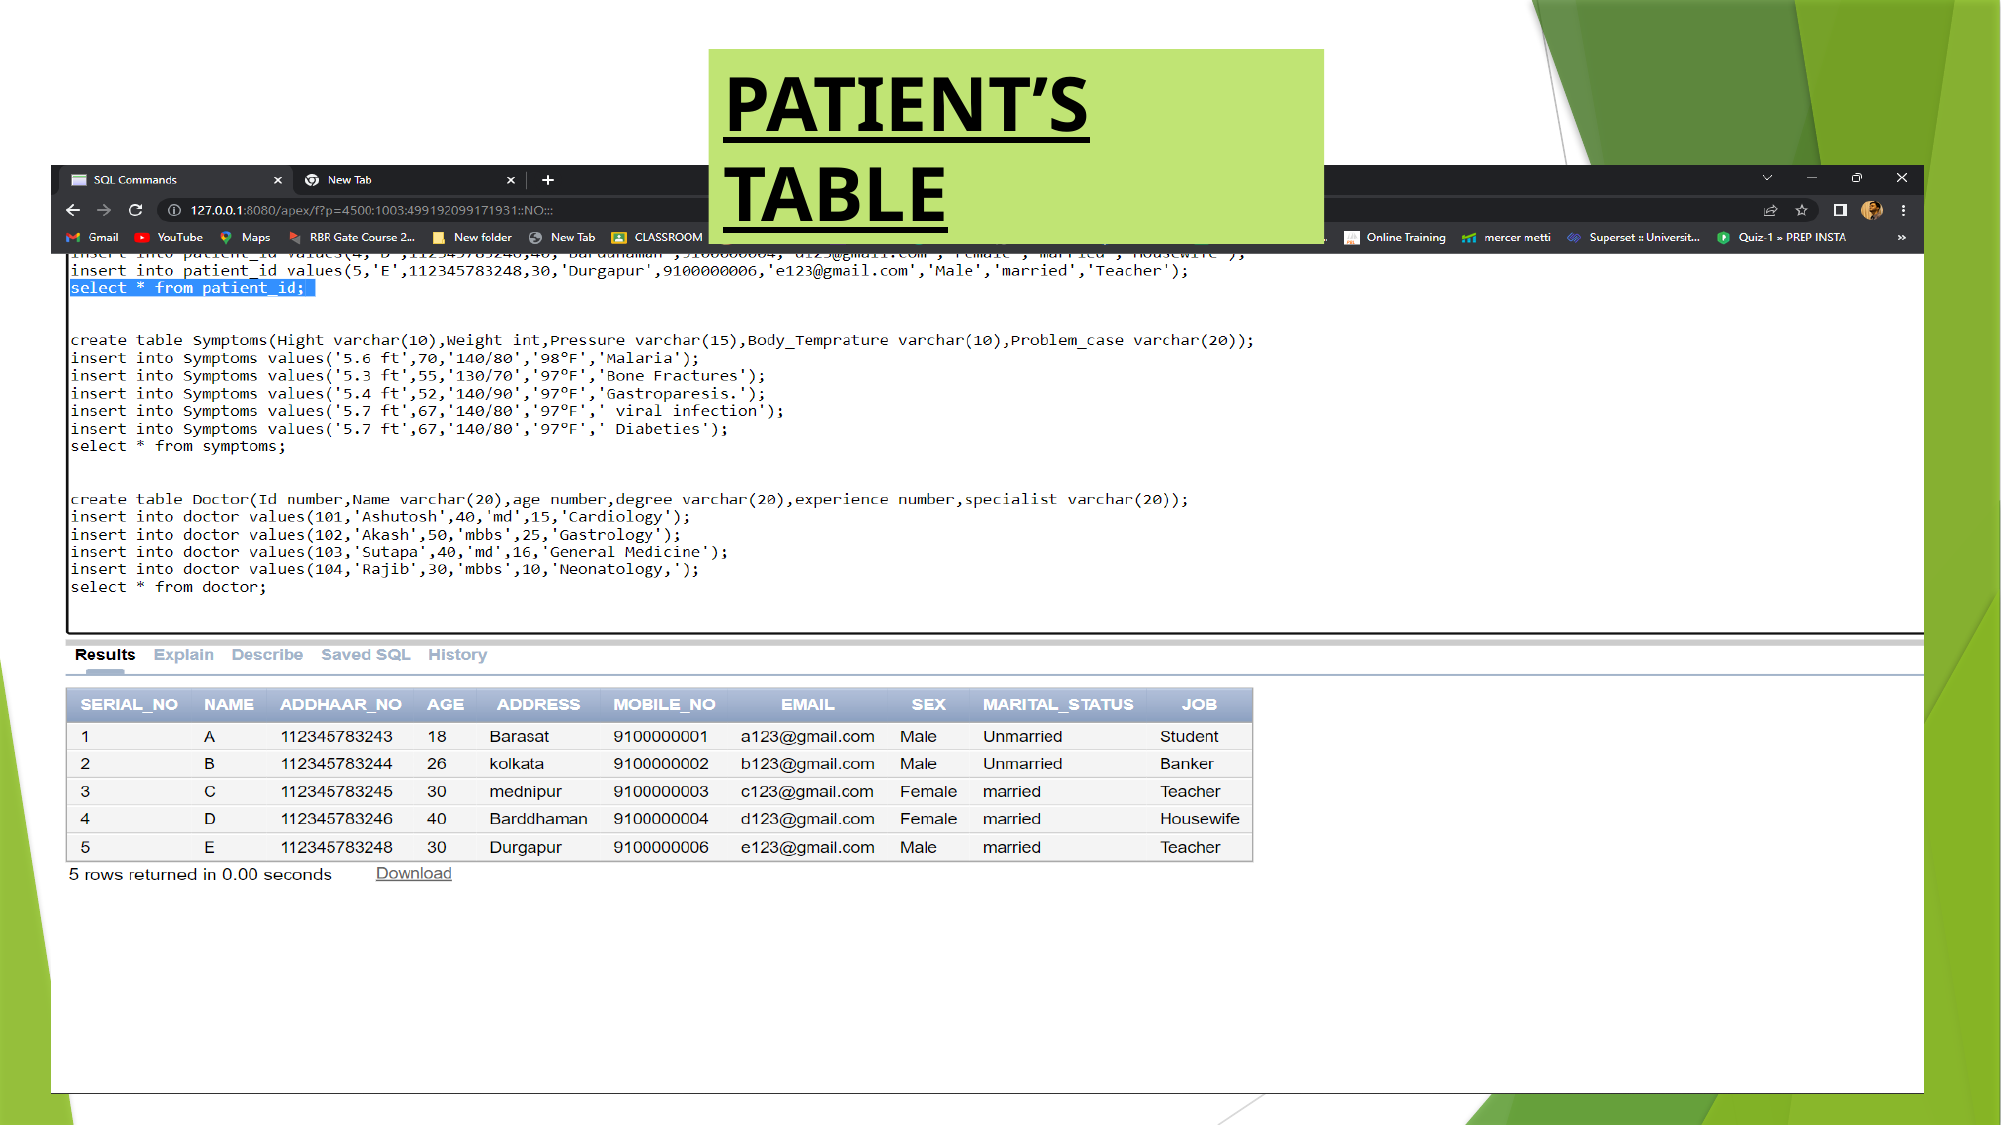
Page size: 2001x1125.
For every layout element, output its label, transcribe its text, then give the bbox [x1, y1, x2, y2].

picture [50, 165, 1924, 1095]
text_box PATIENT’S TABLE [708, 49, 1325, 164]
